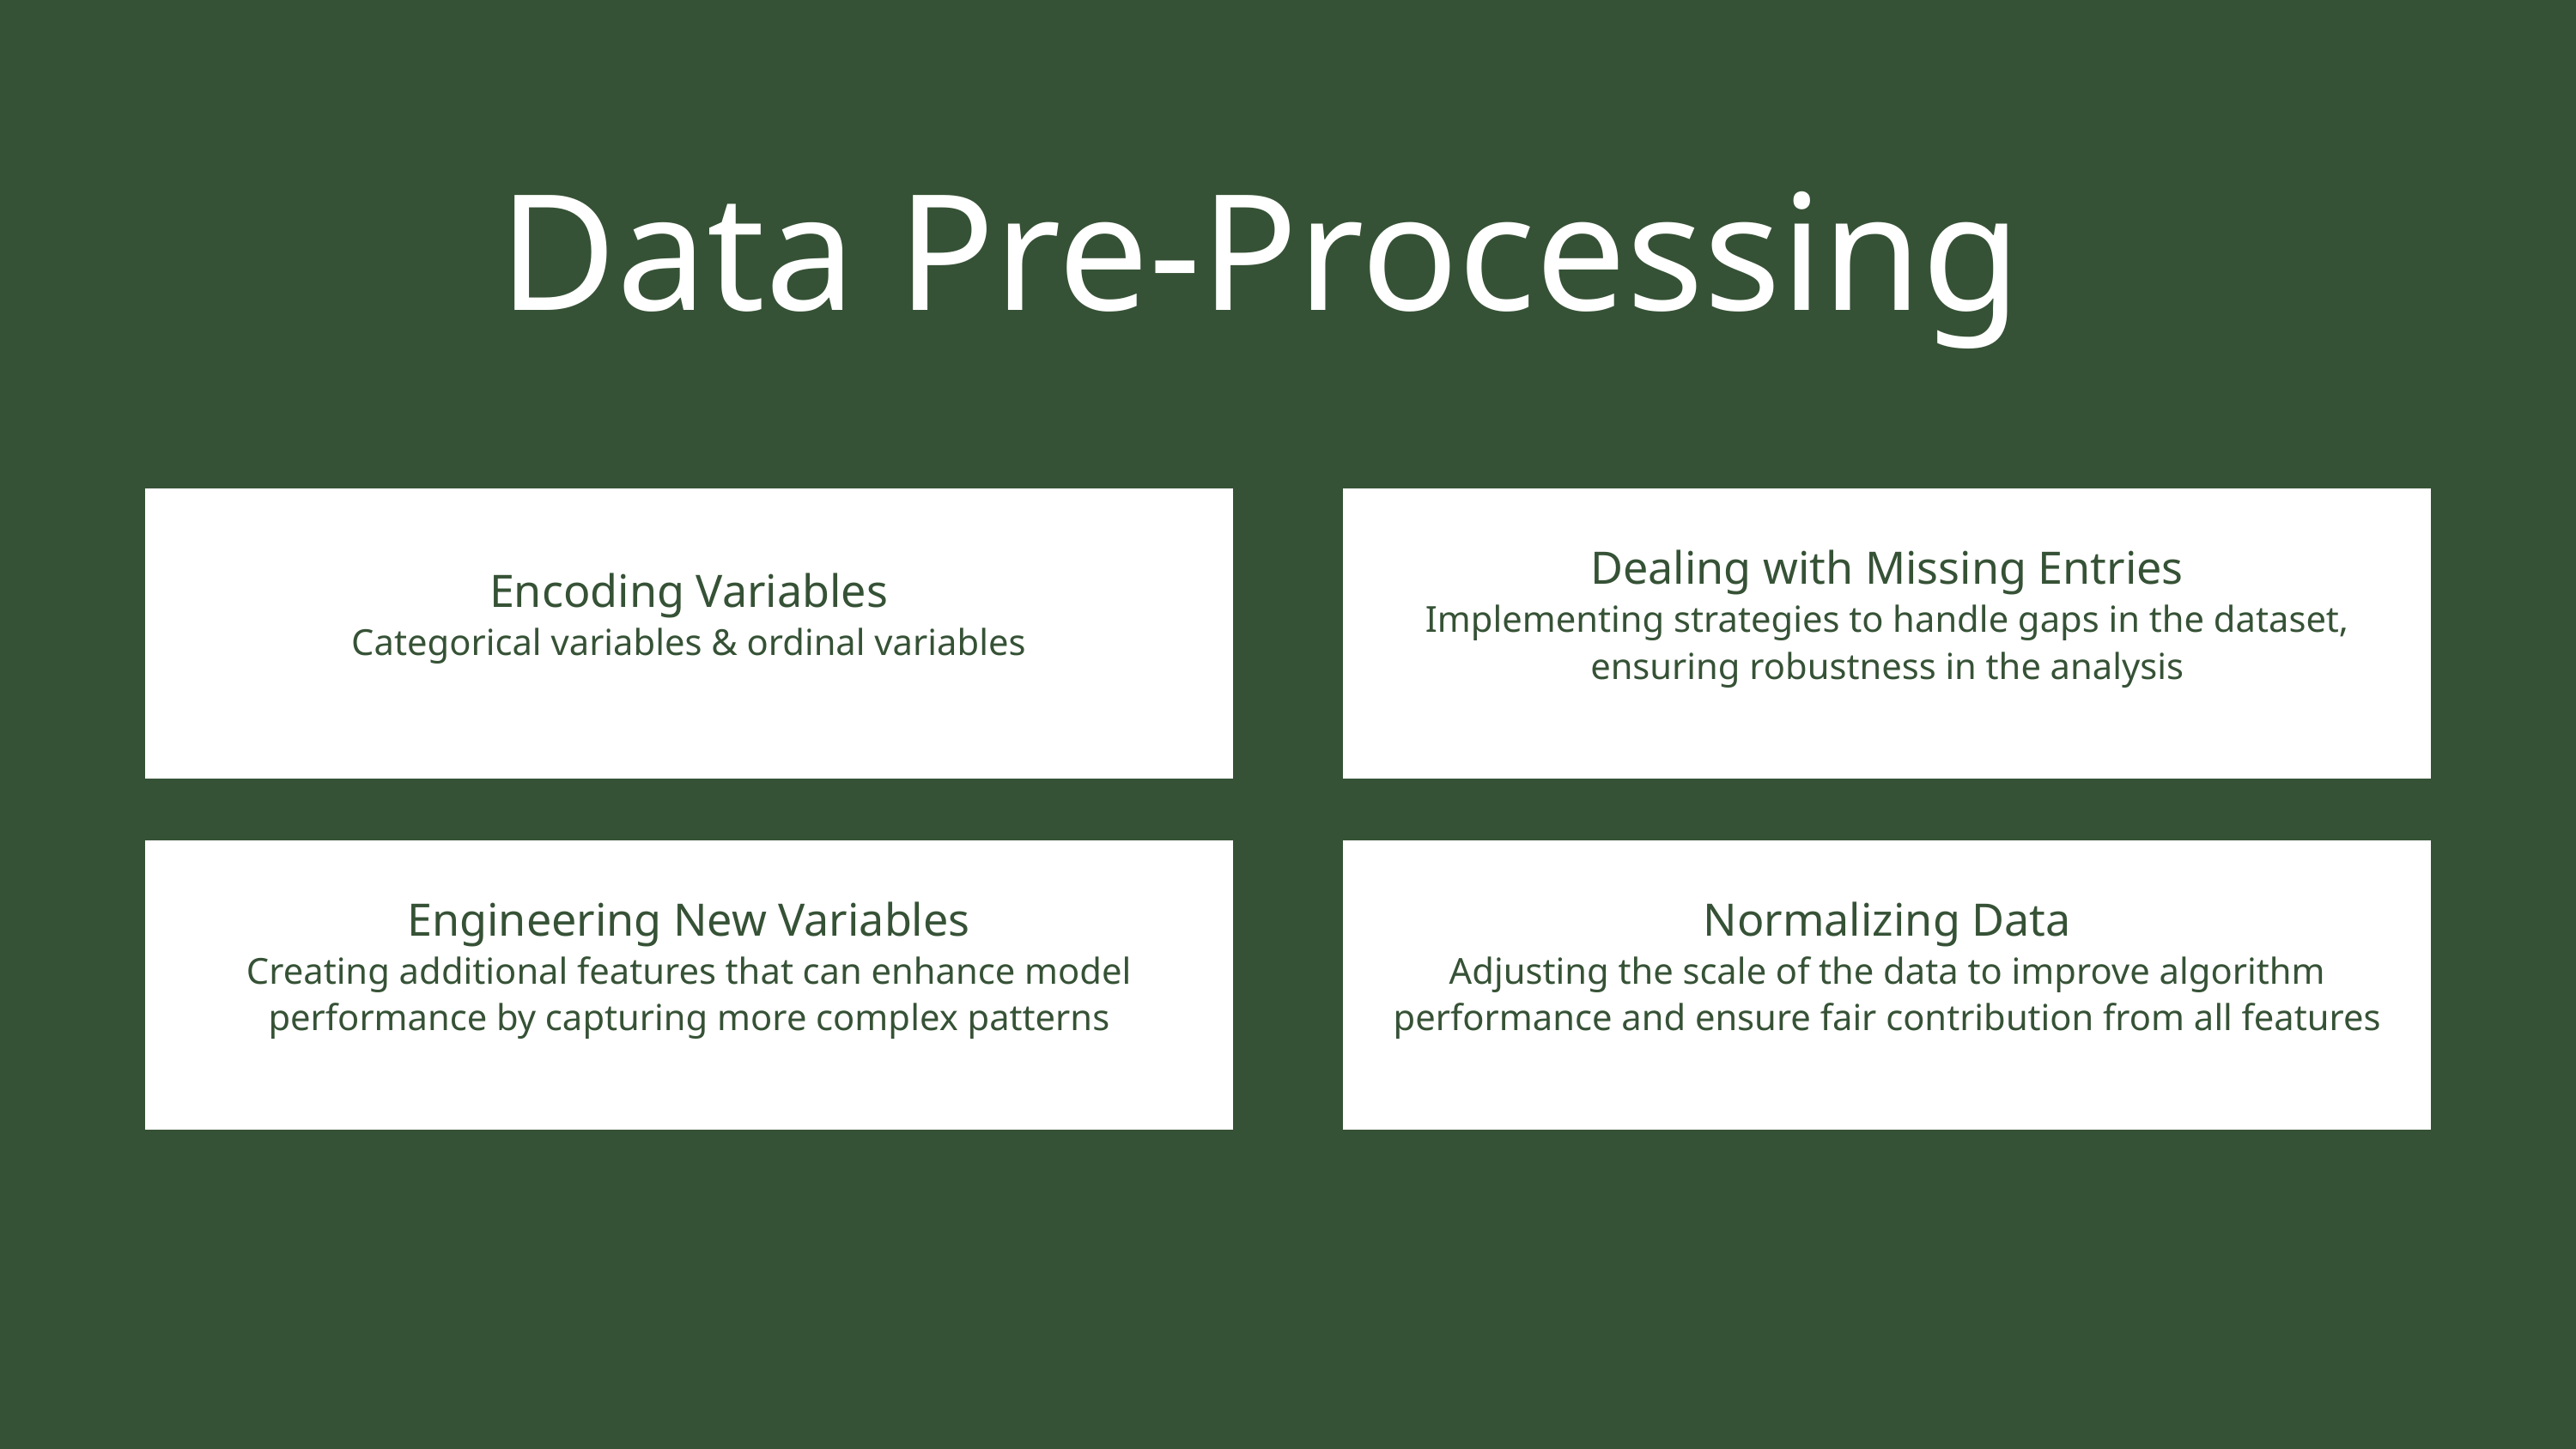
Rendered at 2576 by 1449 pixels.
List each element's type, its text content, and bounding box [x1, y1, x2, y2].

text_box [1343, 488, 2432, 779]
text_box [1343, 840, 2432, 1131]
text_box Data Pre-Processing [389, 149, 2132, 343]
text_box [144, 488, 1233, 779]
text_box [144, 840, 1233, 1131]
